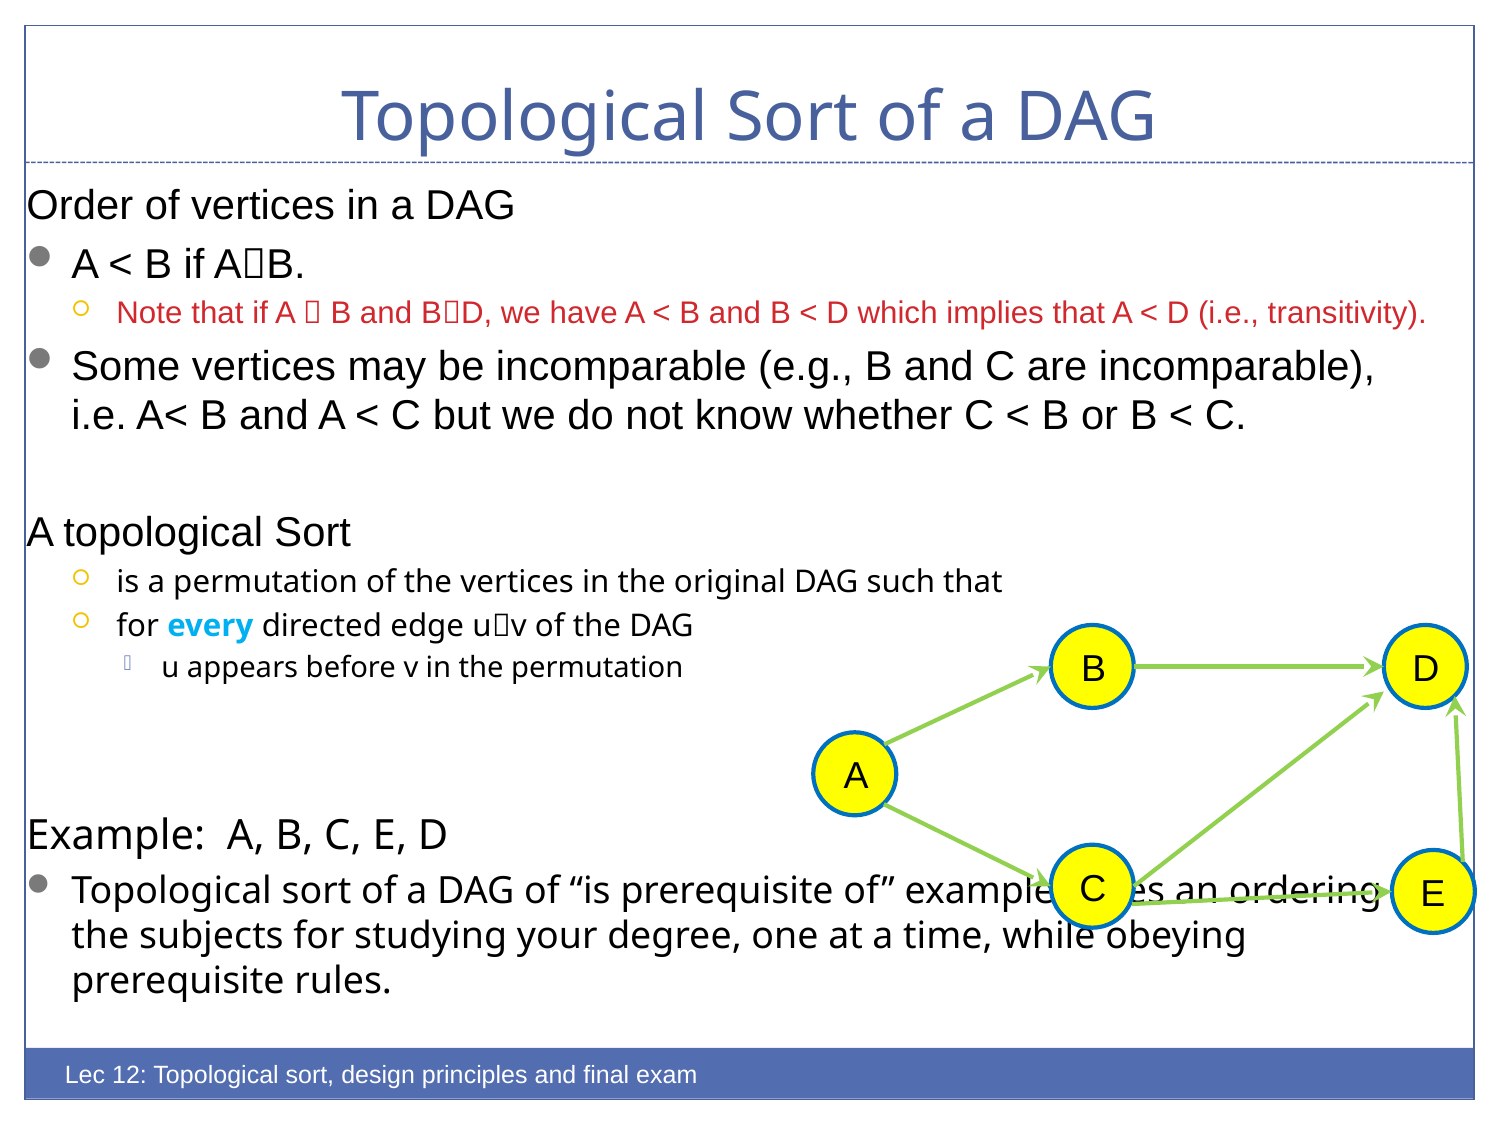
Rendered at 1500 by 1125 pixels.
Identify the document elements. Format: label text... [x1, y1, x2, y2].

title Topological Sort of a DAG [49, 37, 1450, 162]
footer Lec 12: Topological sort, design principles and final exam [50, 1051, 800, 1112]
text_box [812, 624, 1476, 934]
list Order of vertices in a DAG A < B if AB. Note that if A  B and BD, we have A < B and B < D which implies that A < D (i.e., transitivity). Some vertices may be incomparable (e.g., B and C are incomparable), i.e. A< B and A < C but we do not know whether C < B or B < C. A topological Sort is a permutation of the vertices in the original DAG such that for every directed edge uv of the DAG u appears before v in the permutation Example: A, B, C, E, D Topological sort of a DAG of “is prerequisite of” example gives an ordering of the subjects for studying your degree, one at a time, while obeying prerequisite rules. [11, 170, 1450, 921]
